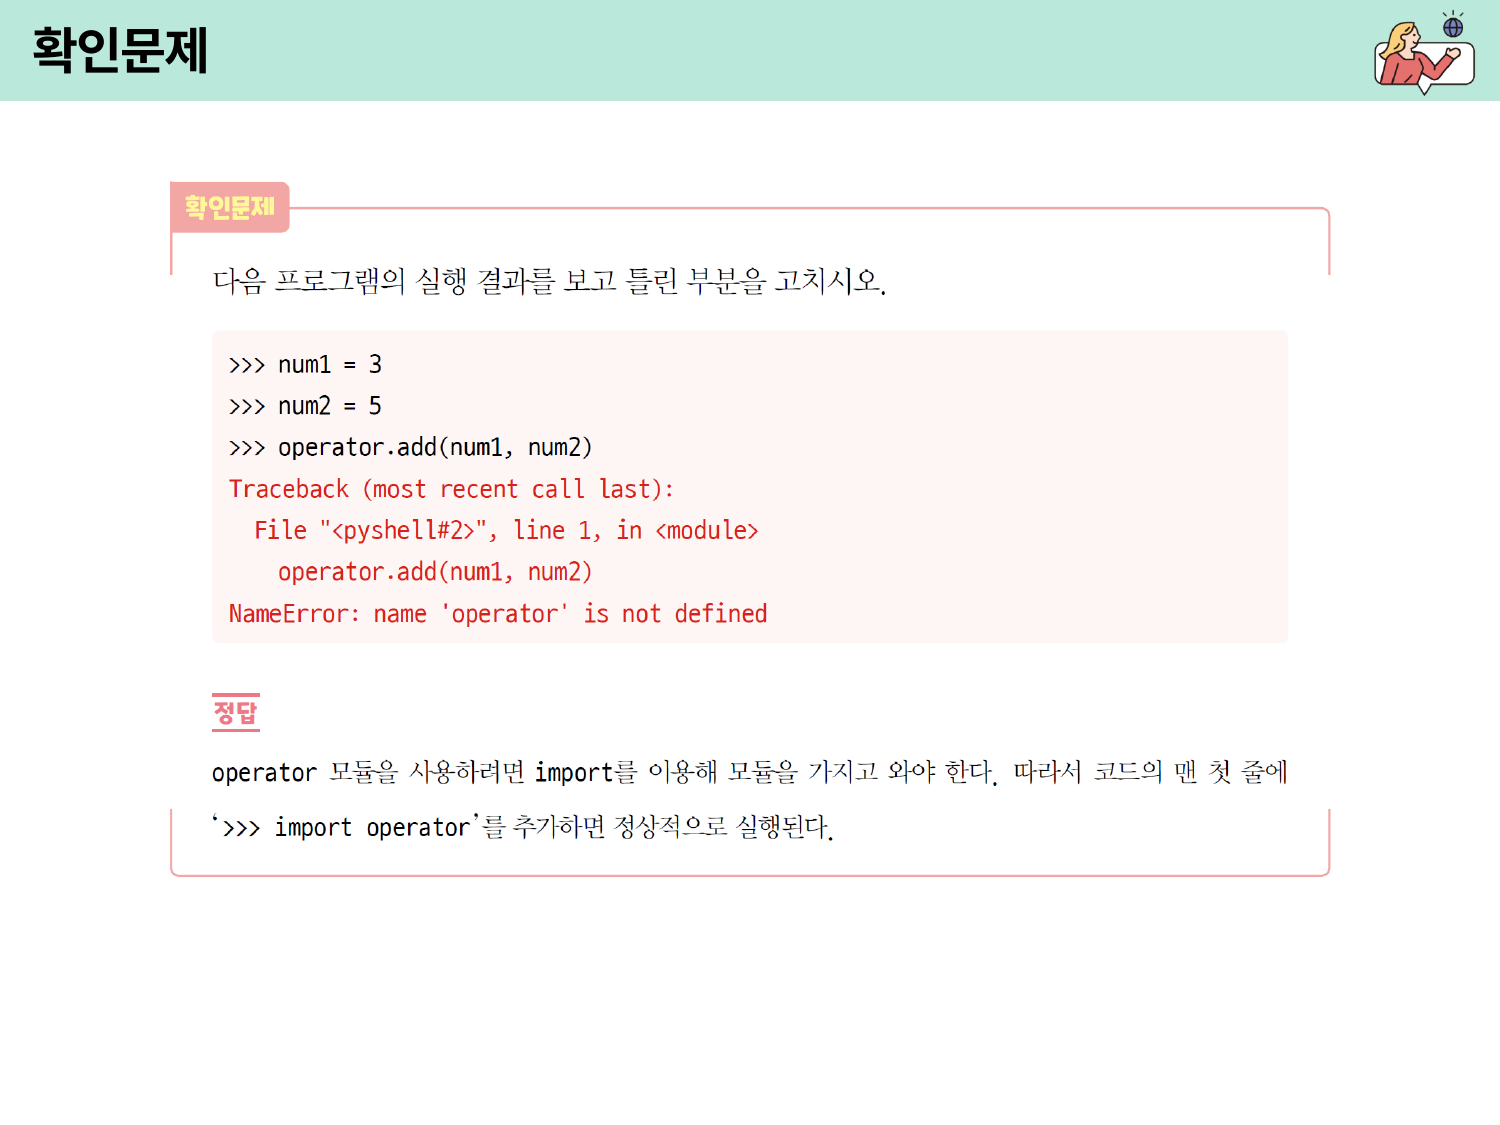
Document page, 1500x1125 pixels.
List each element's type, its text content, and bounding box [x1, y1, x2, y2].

picture [163, 172, 1337, 883]
picture [1359, 0, 1500, 97]
title 확인문제 [17, 10, 1295, 89]
